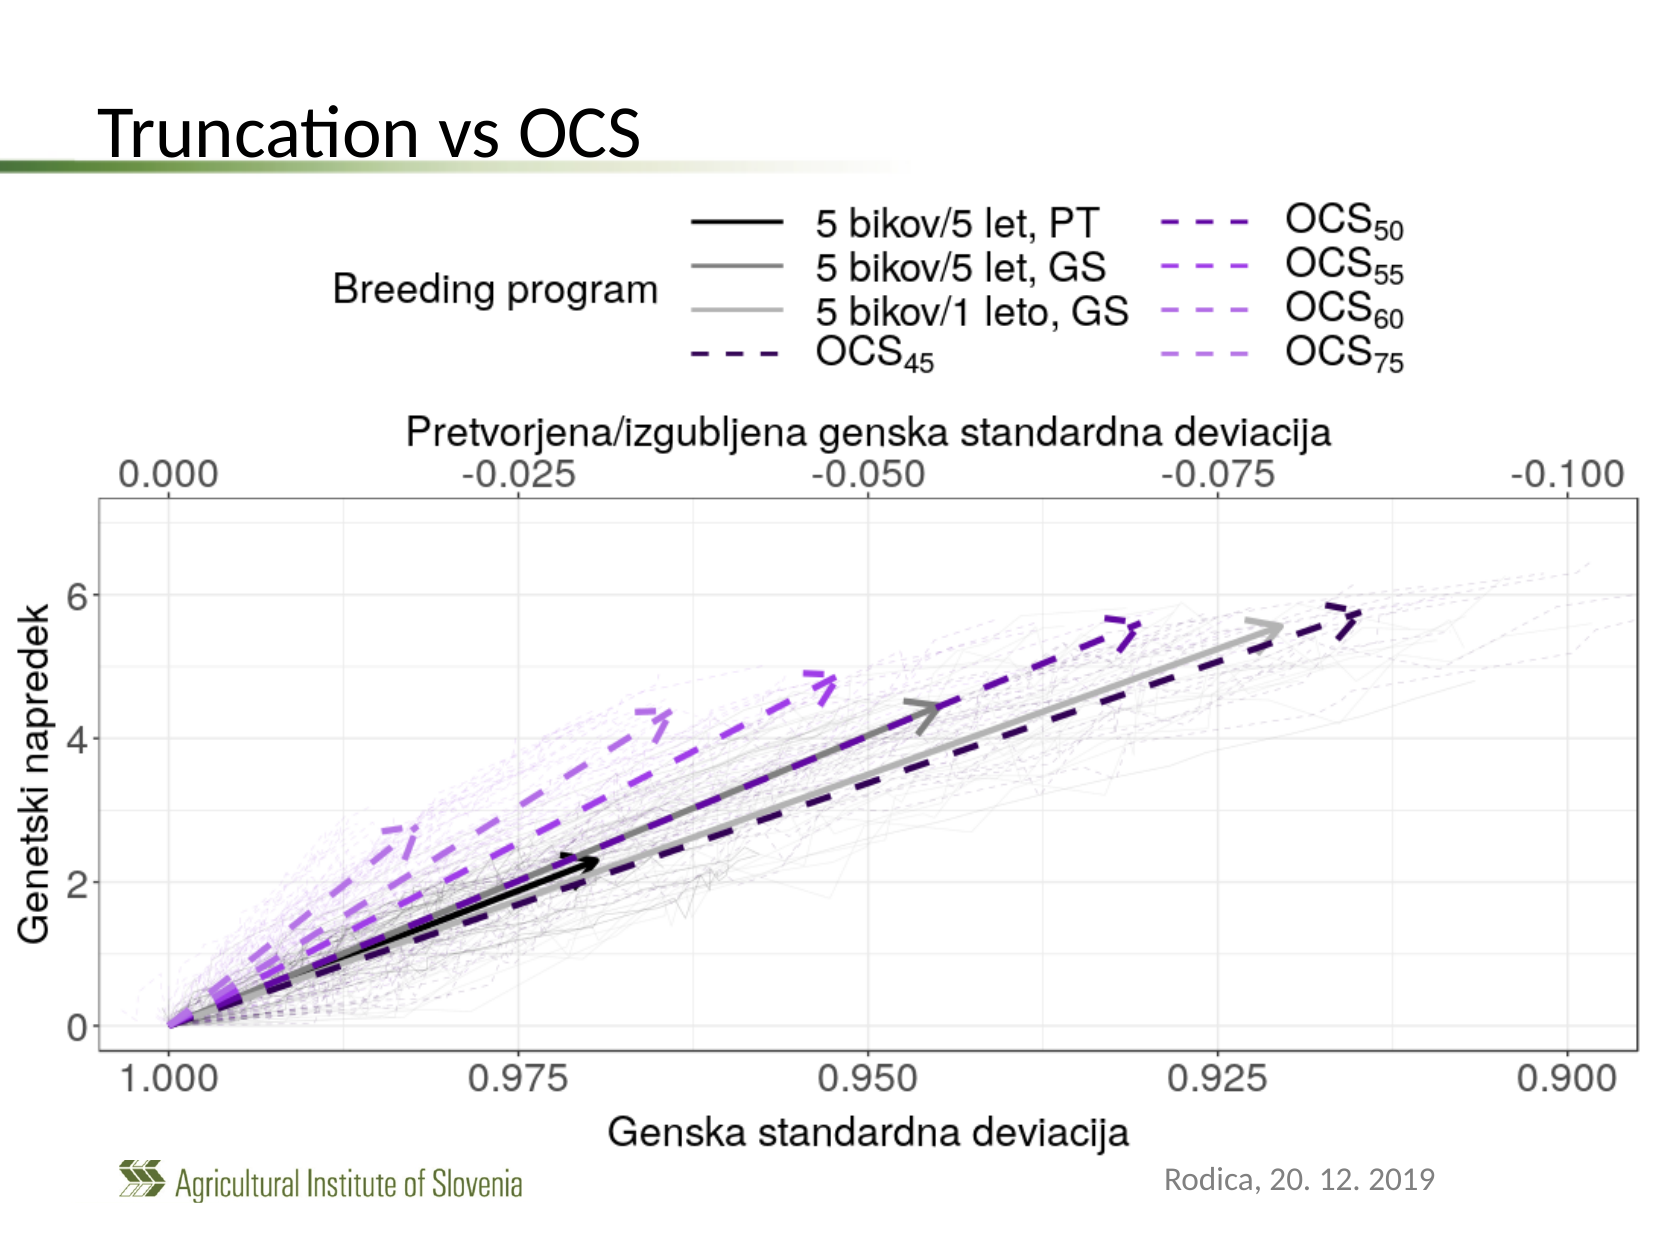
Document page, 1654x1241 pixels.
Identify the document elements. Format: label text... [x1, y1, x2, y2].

picture [0, 0, 1654, 1241]
text_box Truncation vs OCS [82, 49, 1436, 187]
